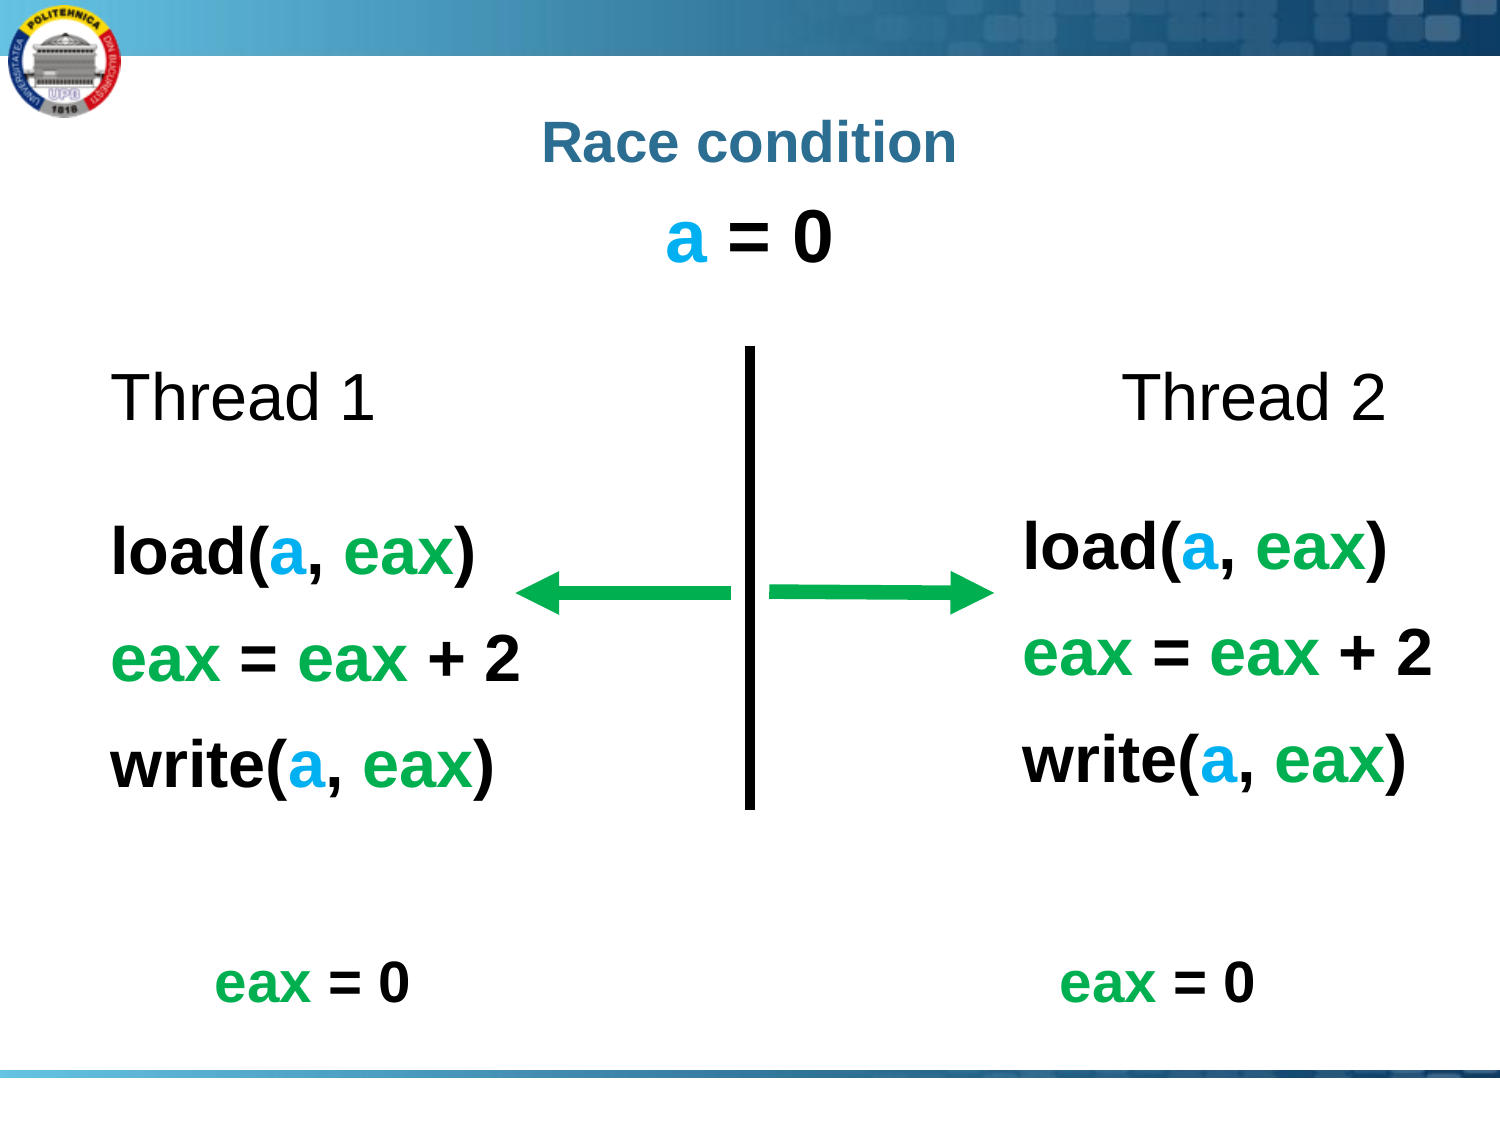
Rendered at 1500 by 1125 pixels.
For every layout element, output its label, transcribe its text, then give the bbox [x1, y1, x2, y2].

text_box Thread 1 [110, 345, 499, 446]
text_box Thread 2 [1120, 345, 1500, 446]
text_box eax = 0 [199, 937, 516, 1022]
list load(a, eax) eax = eax + 2 write(a, eax) [110, 500, 588, 870]
picture [0, 1070, 1500, 1078]
text_box eax = 0 [1045, 937, 1361, 1022]
picture [0, 0, 1500, 118]
text_box a = 0 [650, 180, 850, 286]
text_box load(a, eax) eax = eax + 2 write(a, eax) [1022, 494, 1500, 865]
title Race condition [51, 102, 1449, 178]
